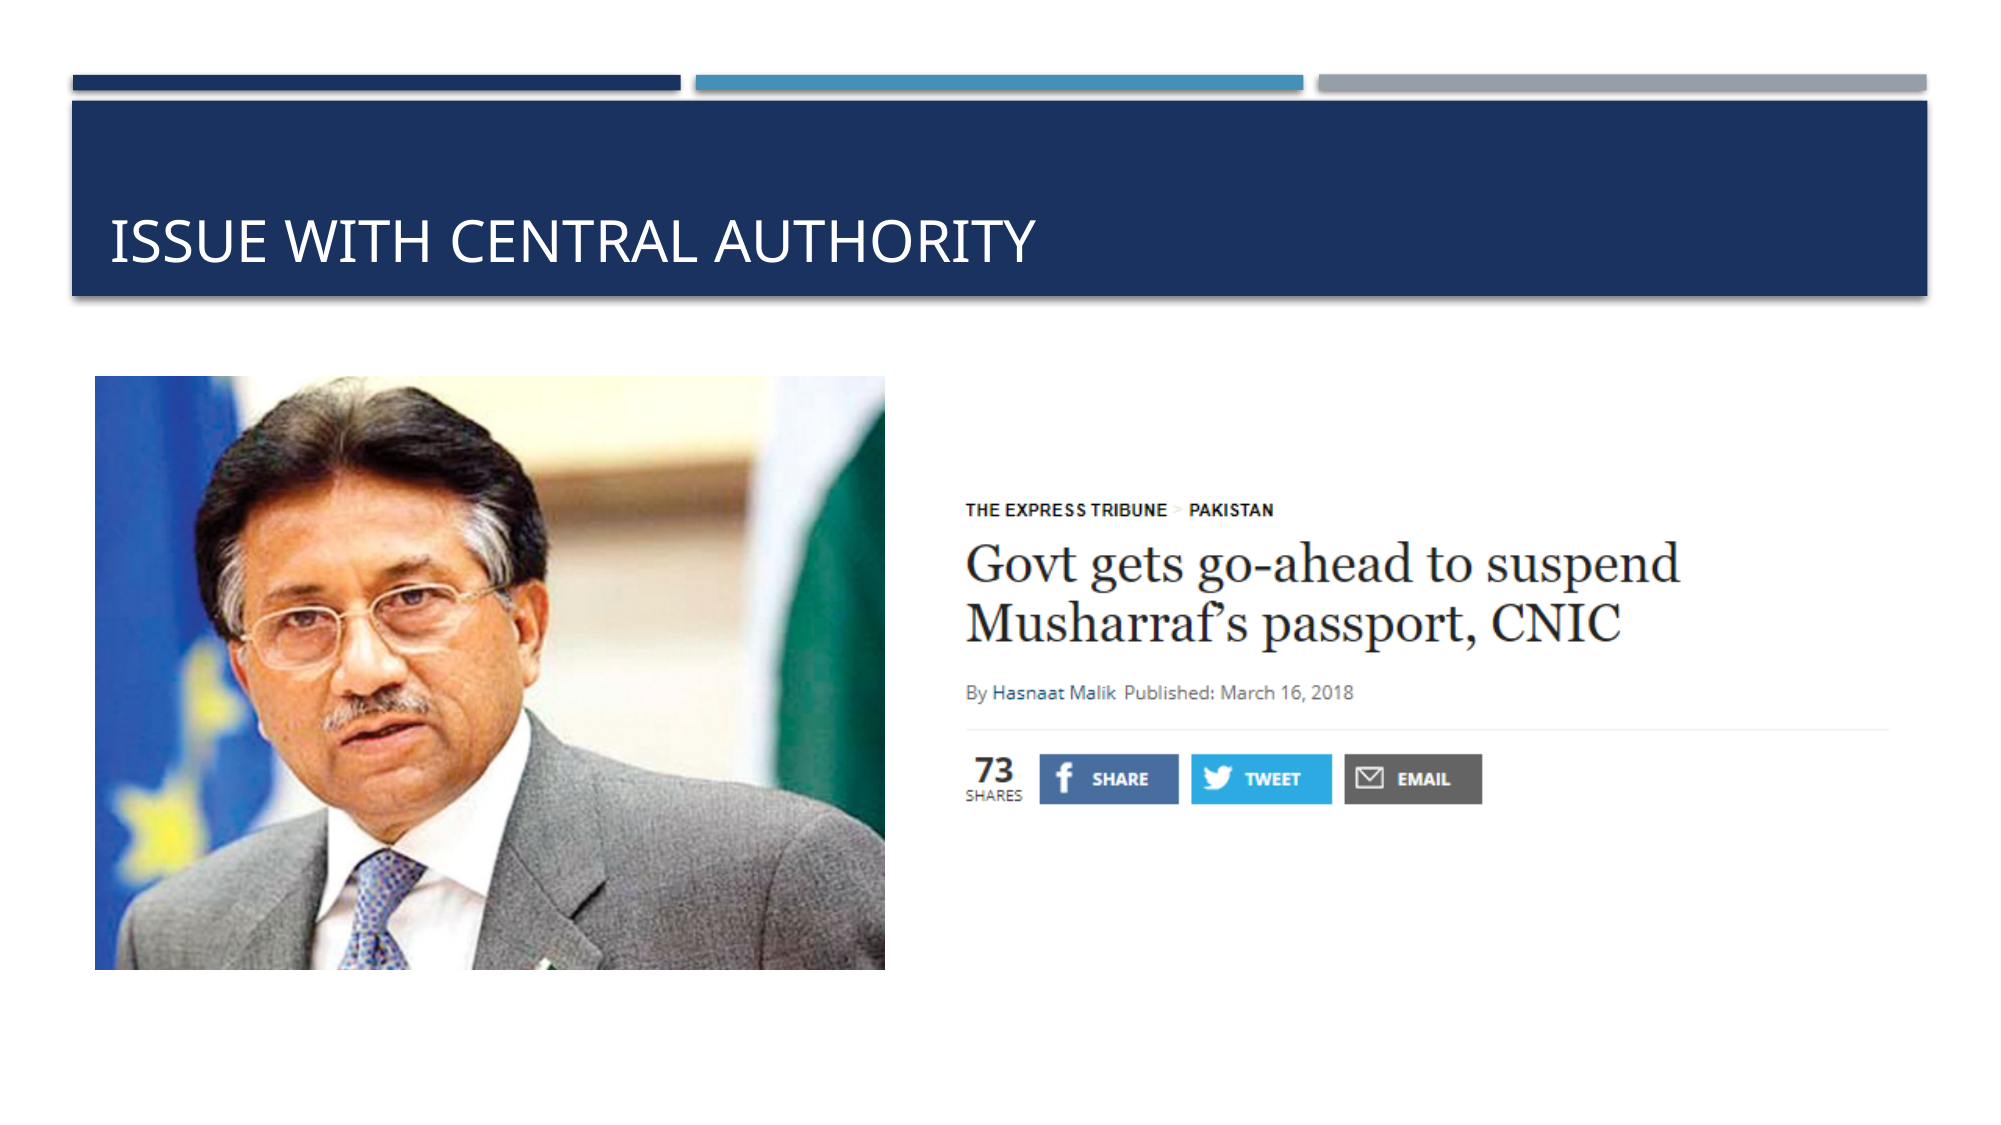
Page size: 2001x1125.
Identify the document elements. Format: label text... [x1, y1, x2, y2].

picture [903, 467, 1889, 818]
title Issue with Central Authority [95, 115, 1905, 282]
picture [94, 375, 885, 970]
